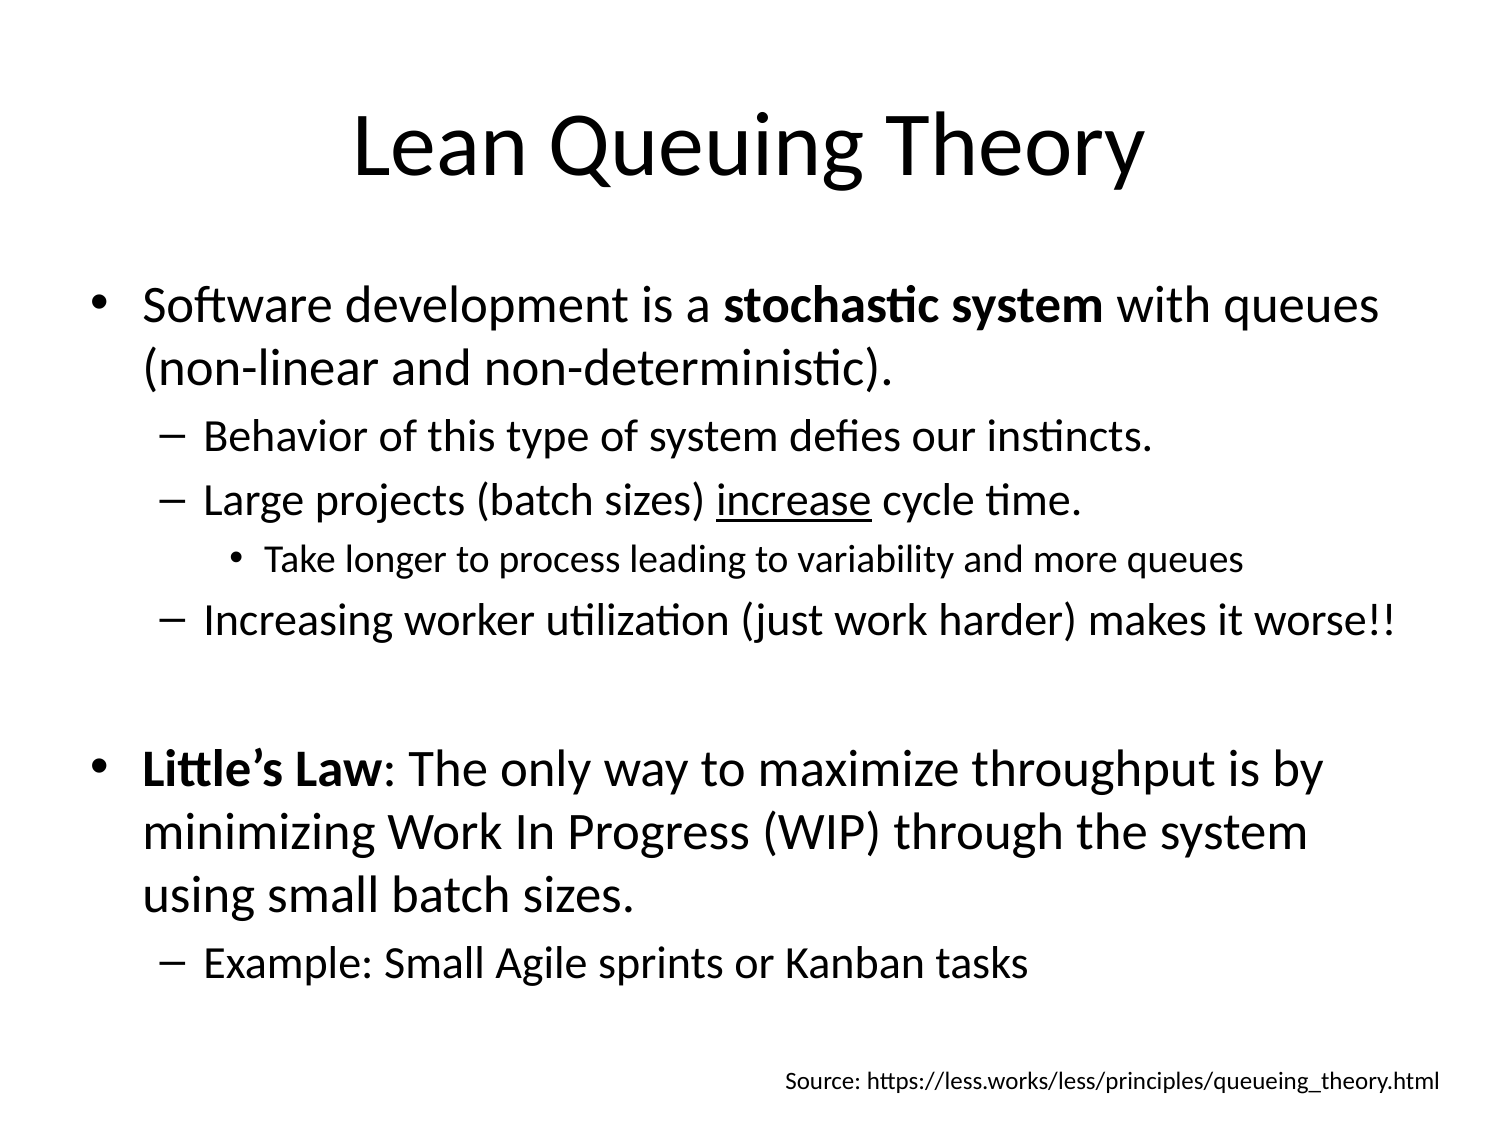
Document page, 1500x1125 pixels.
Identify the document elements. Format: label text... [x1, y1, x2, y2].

list Software development is a stochastic system with queues (non-linear and non-deterministic). Behavior of this type of system defies our instincts. Large projects (batch sizes) increase cycle time. Take longer to process leading to variability and more queues Increasing worker utilization (just work harder) makes it worse!! Little’s Law: The only way to maximize throughput is by minimizing Work In Progress (WIP) through the system using small batch sizes. Example: Small Agile sprints or Kanban tasks [75, 262, 1425, 1033]
title Lean Queuing Theory [75, 45, 1425, 233]
text_box Source: https://less.works/less/principles/queueing_theory.html [770, 1057, 1457, 1103]
